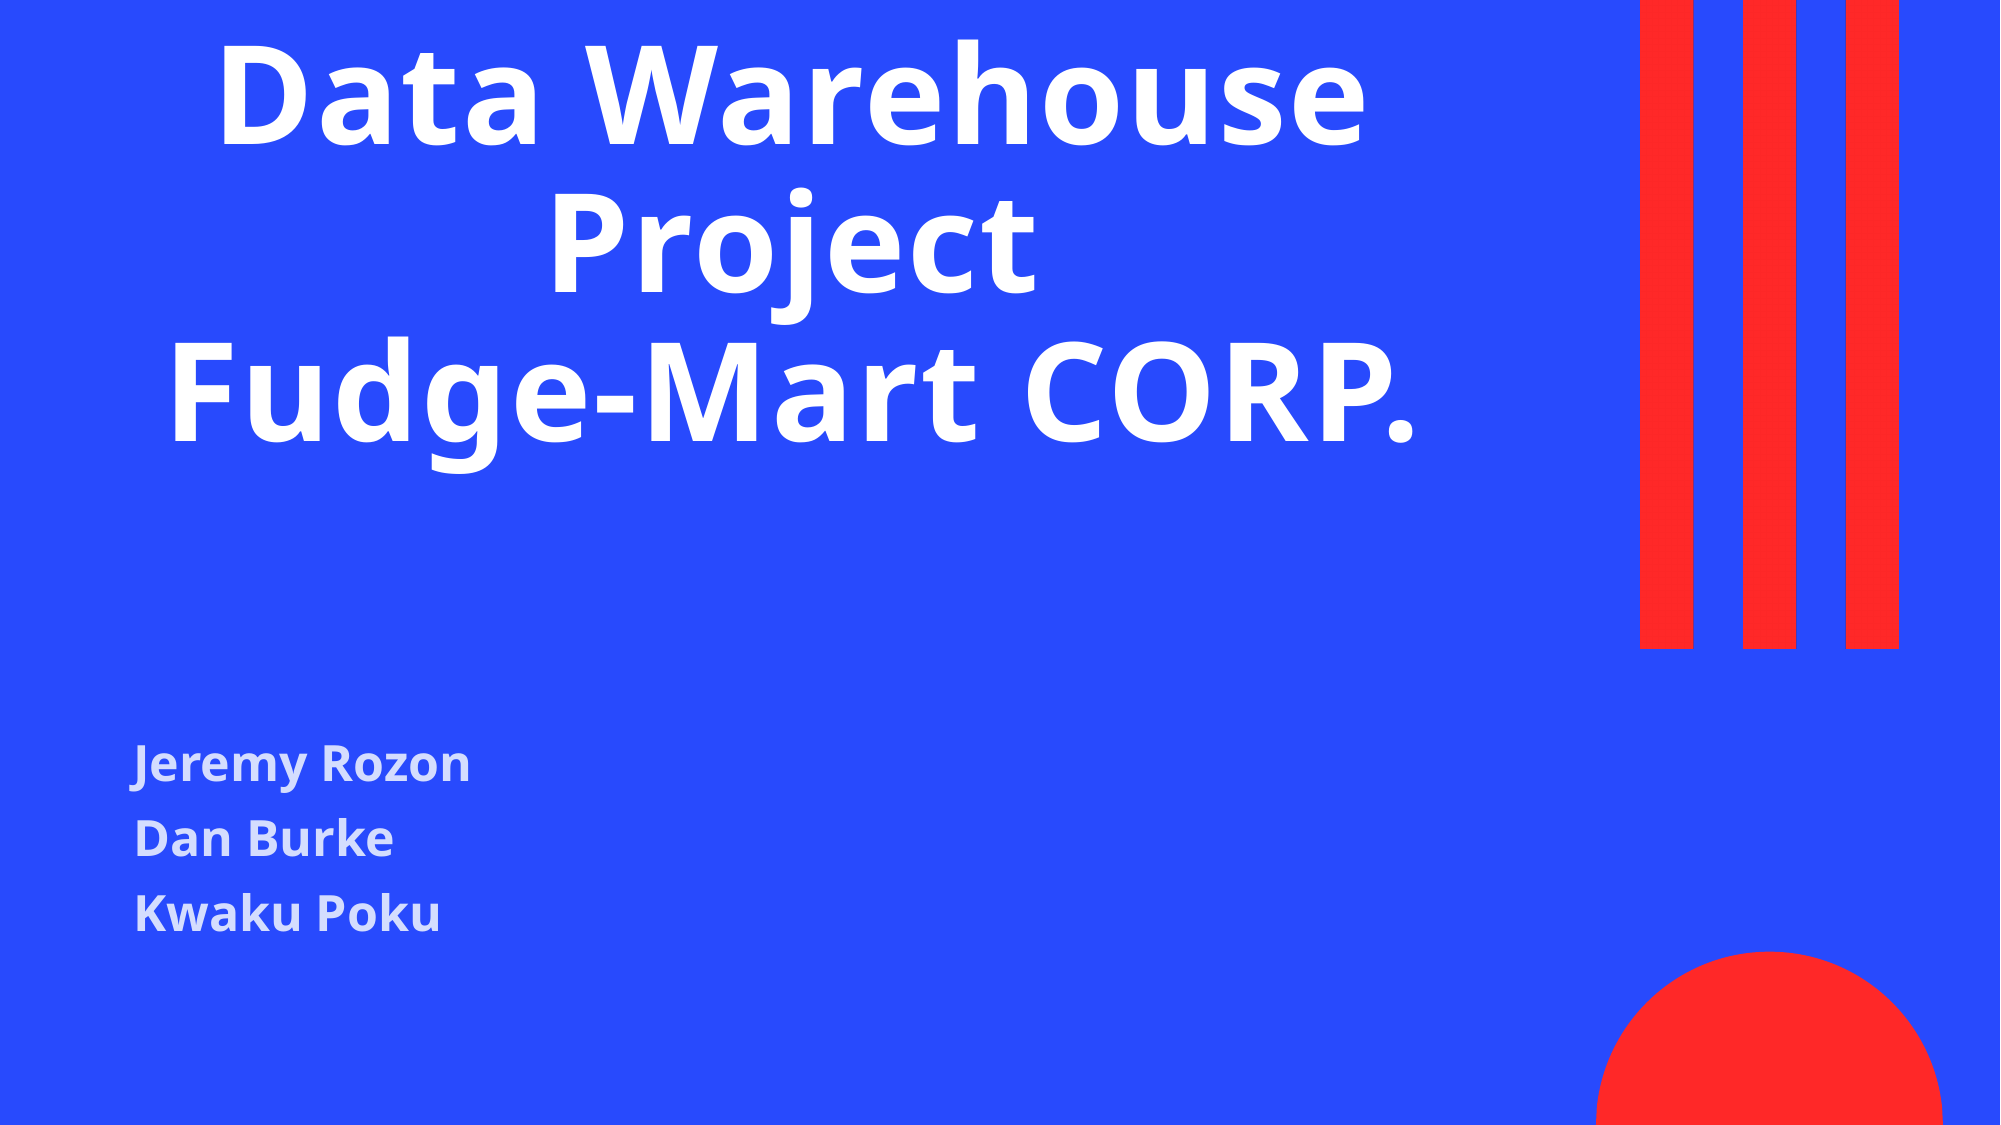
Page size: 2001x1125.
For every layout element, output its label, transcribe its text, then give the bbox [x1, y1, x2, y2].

picture [1640, 0, 1899, 649]
subtitle Jeremy Rozon Dan Burke Kwaku Poku [133, 738, 1589, 975]
title Data Warehouse Project Fudge-Mart CORP. [27, 14, 1559, 471]
